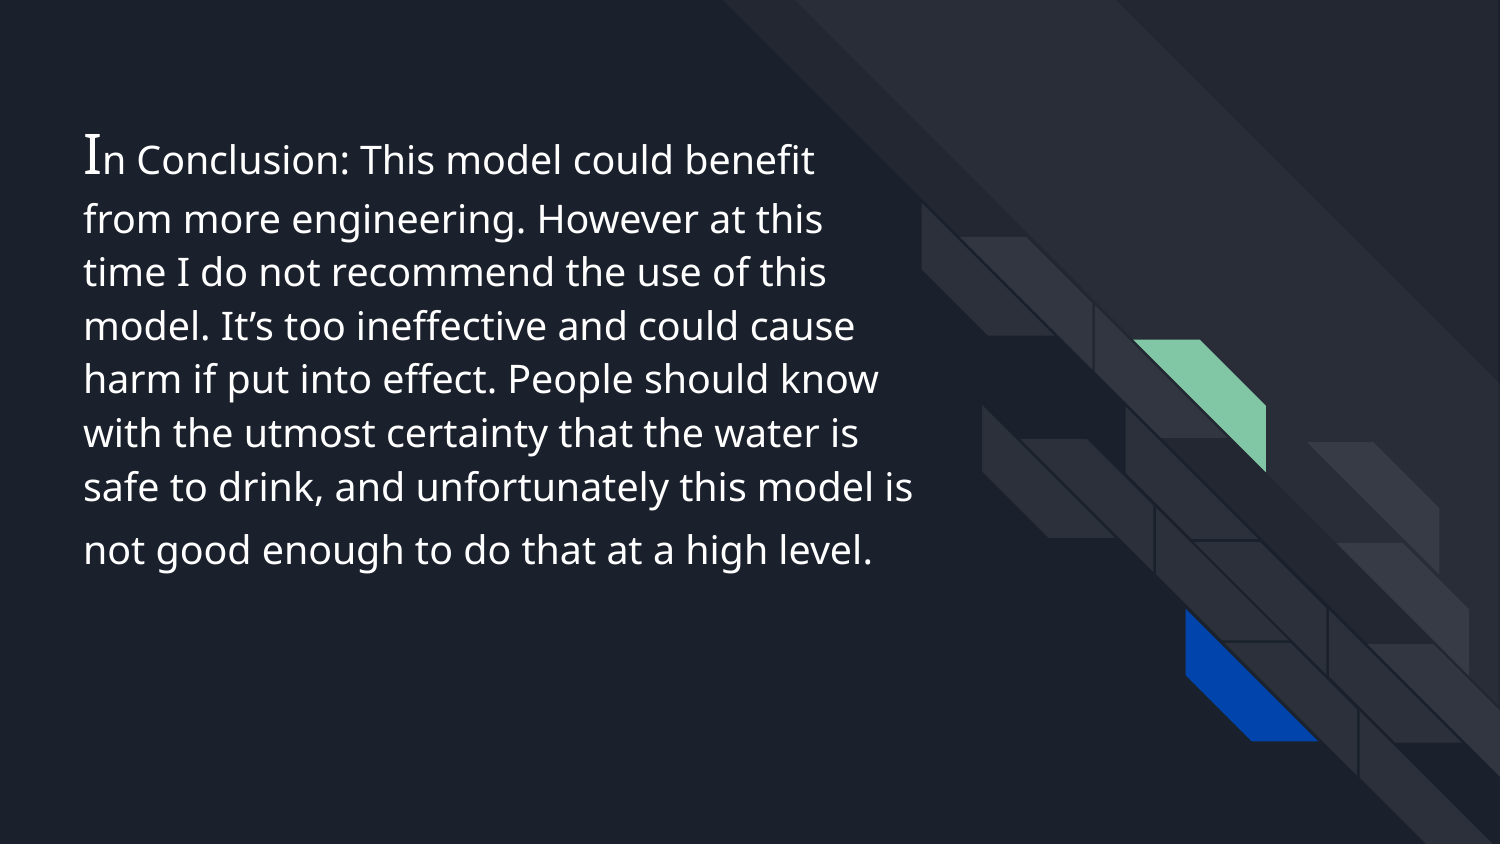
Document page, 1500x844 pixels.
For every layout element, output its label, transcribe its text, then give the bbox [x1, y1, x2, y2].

title In Conclusion: This model could benefit from more engineering. However at this time I do not recommend the use of this model. It’s too ineffective and could cause harm if put into effect. People should know with the utmost certainty that the water is safe to drink, and unfortunately this model is not good enough to do that at a high level. [68, 93, 930, 601]
